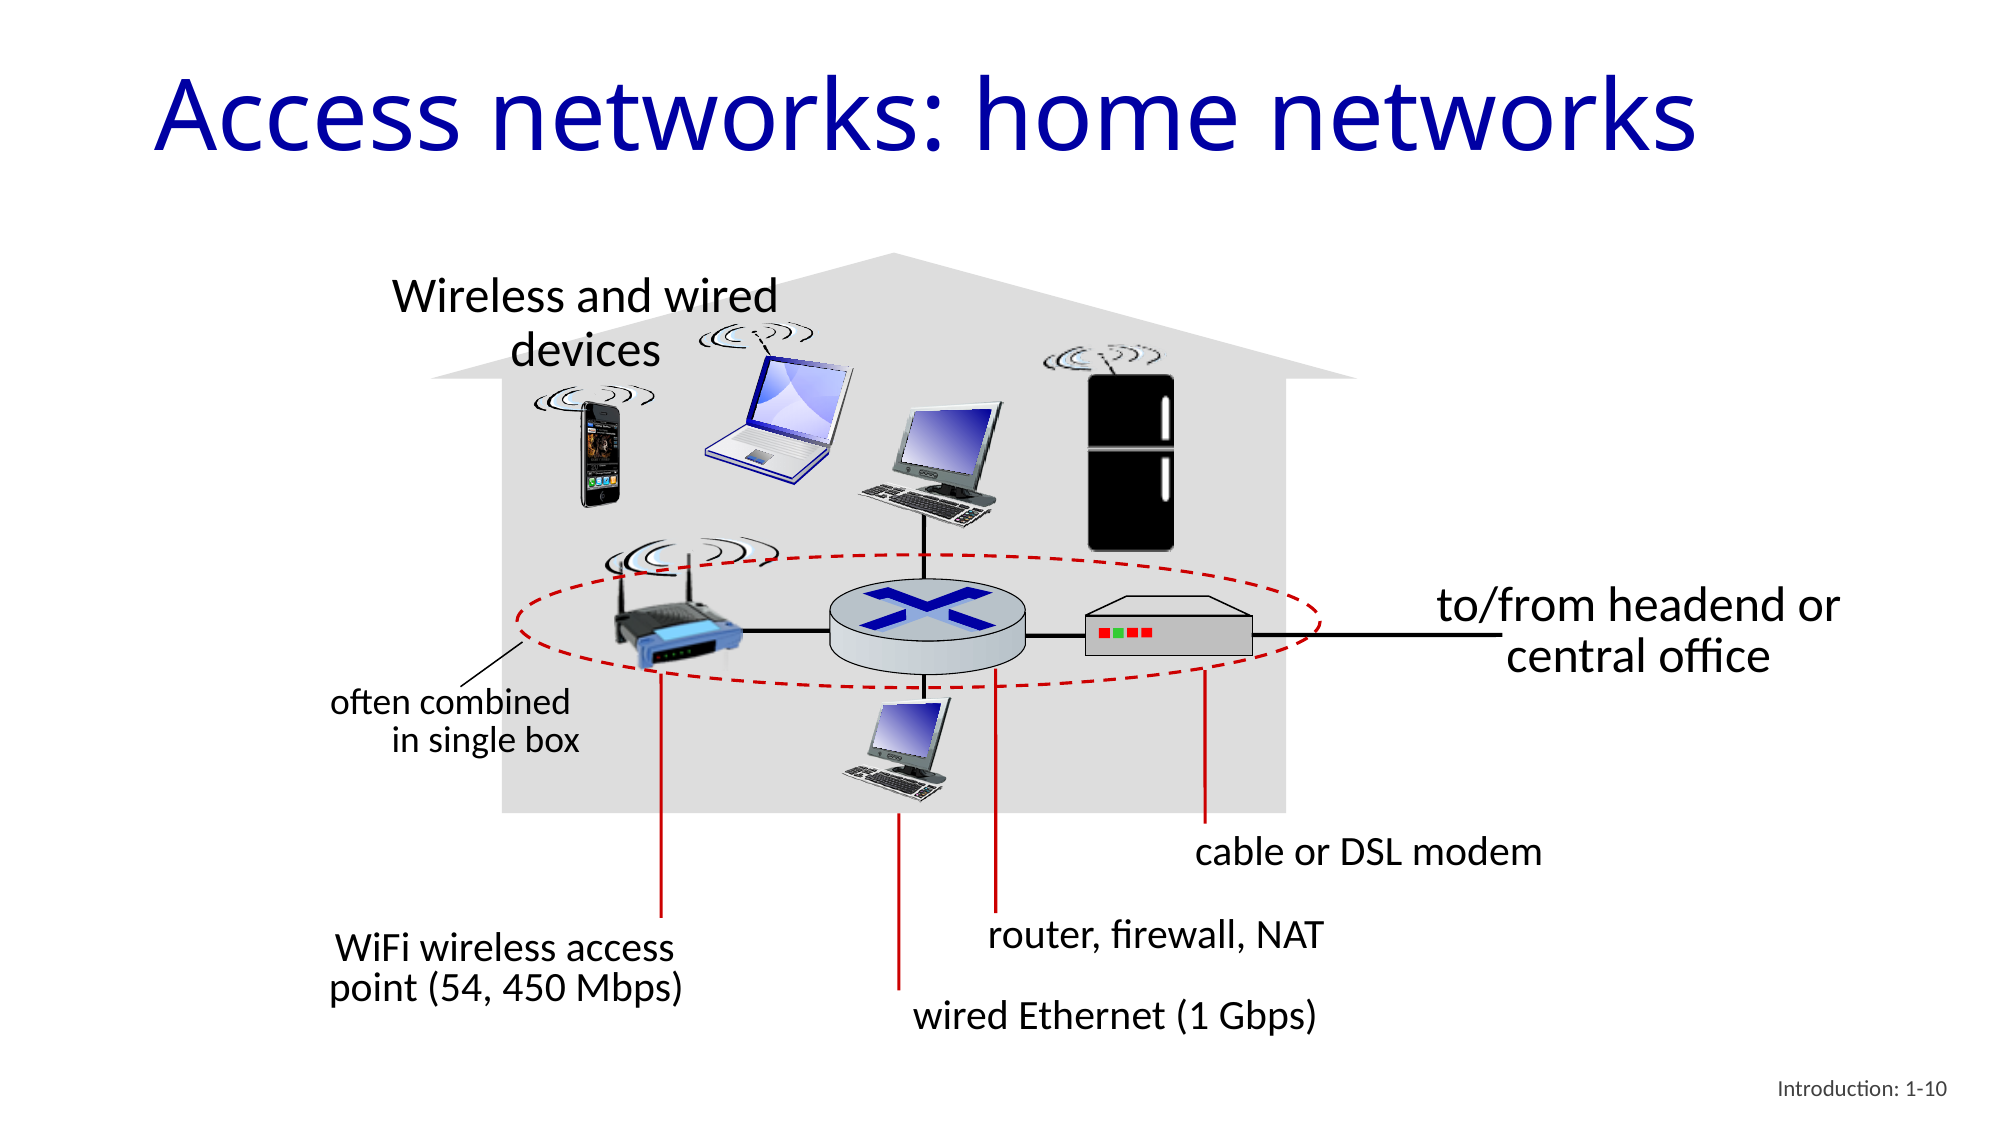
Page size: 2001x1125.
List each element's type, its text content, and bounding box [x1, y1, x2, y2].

text_box [700, 678, 973, 814]
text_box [697, 319, 854, 489]
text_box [604, 535, 780, 671]
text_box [1042, 342, 1201, 553]
text_box Wireless and wired devices [377, 262, 795, 386]
text_box [597, 662, 659, 673]
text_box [823, 395, 1008, 538]
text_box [533, 382, 655, 508]
text_box [652, 554, 1290, 688]
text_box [1399, 670, 1596, 884]
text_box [973, 668, 1399, 966]
text_box [516, 579, 604, 663]
text_box [795, 252, 1358, 379]
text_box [1026, 596, 1503, 656]
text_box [312, 673, 700, 1019]
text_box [312, 641, 597, 769]
slide_number Introduction: 1-10 [1512, 1056, 1963, 1117]
text_box [501, 386, 923, 641]
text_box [829, 578, 1026, 675]
text_box [1210, 656, 1287, 668]
text_box to/from headend or central office [1401, 573, 1877, 690]
text_box [854, 376, 1287, 594]
title Access networks: home networks [139, 44, 1865, 192]
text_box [898, 813, 1379, 1048]
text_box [813, 692, 954, 810]
